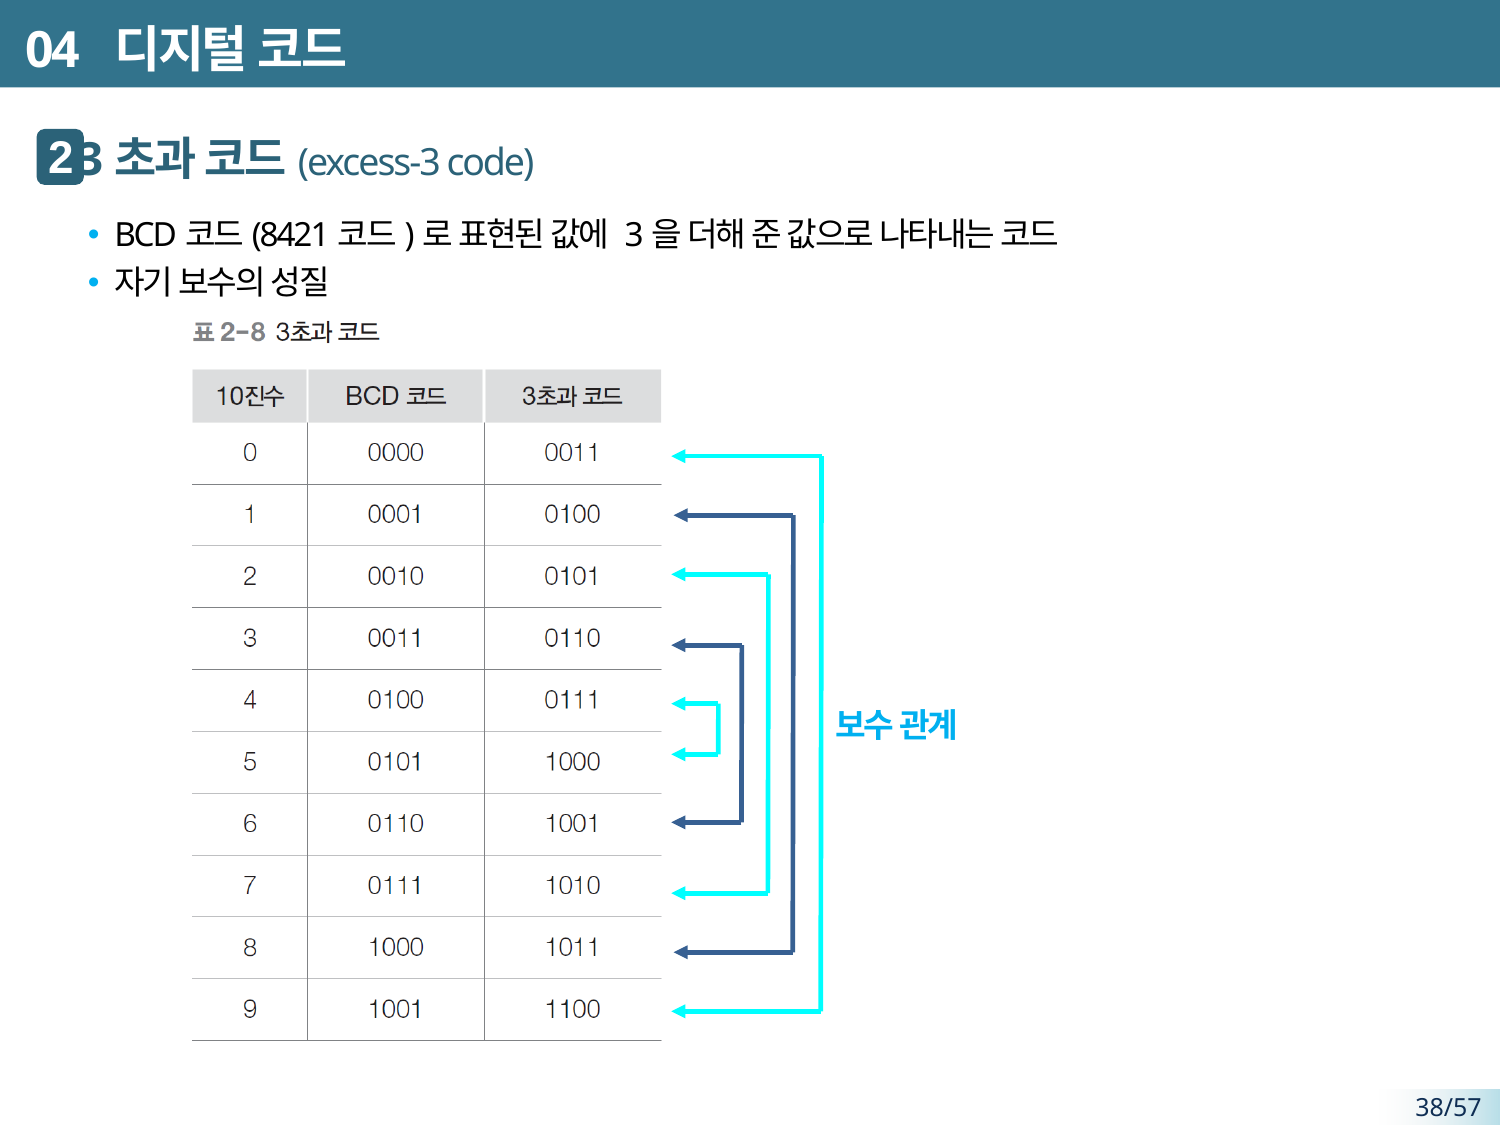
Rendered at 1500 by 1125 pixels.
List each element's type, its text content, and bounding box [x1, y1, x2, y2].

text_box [670, 455, 822, 1012]
title 04 디지털 코드 [10, 8, 1288, 87]
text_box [32, 119, 90, 191]
picture [182, 314, 668, 1047]
text_box 보수 관계 [827, 697, 998, 752]
list 3초과 코드(excess-3 code) BCD코드(8421코드)로 표현된 값에 3을 더해 준 값으로 나타내는 코드 자기 보수의 성질 [10, 116, 1481, 1047]
